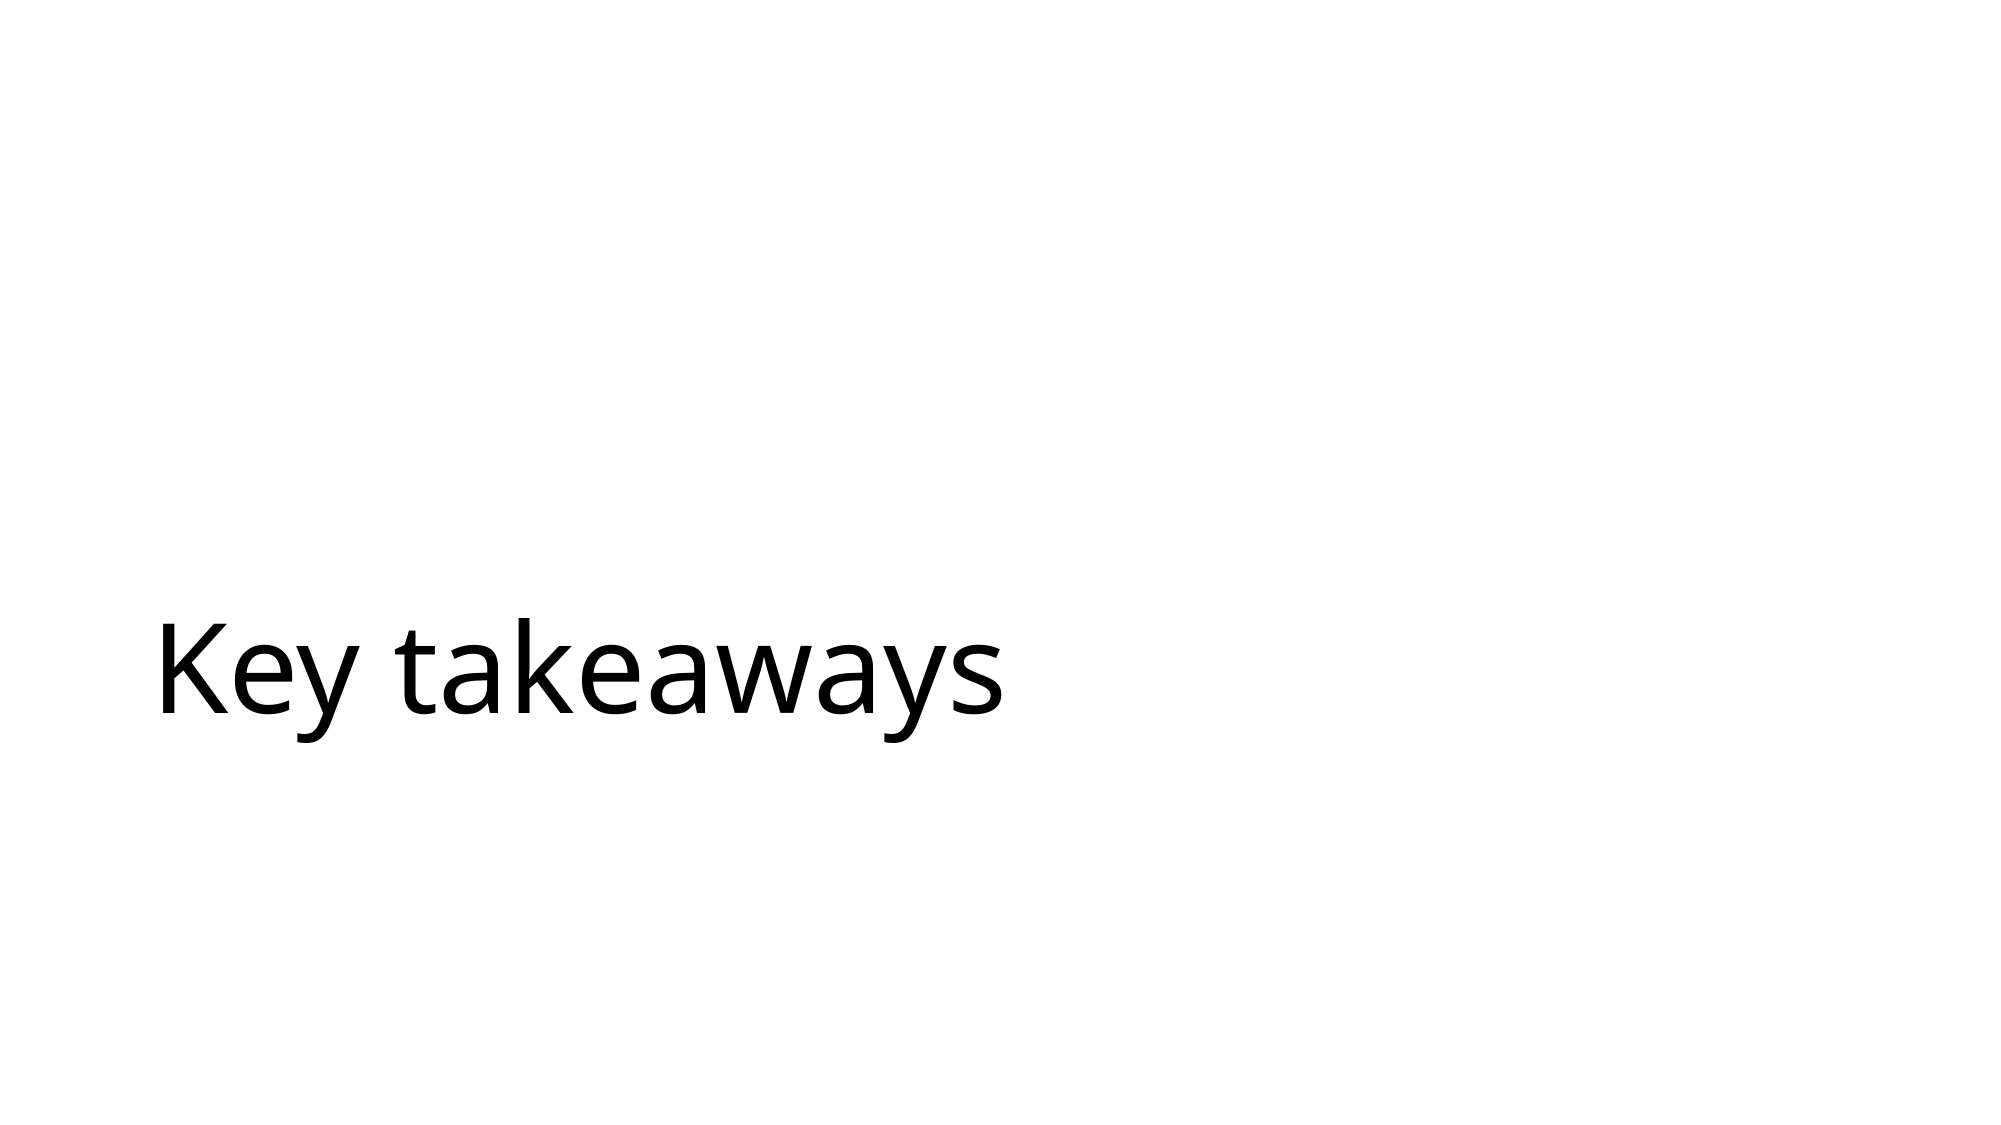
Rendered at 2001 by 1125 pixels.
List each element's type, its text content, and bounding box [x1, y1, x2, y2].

title Key takeaways [136, 280, 1862, 749]
